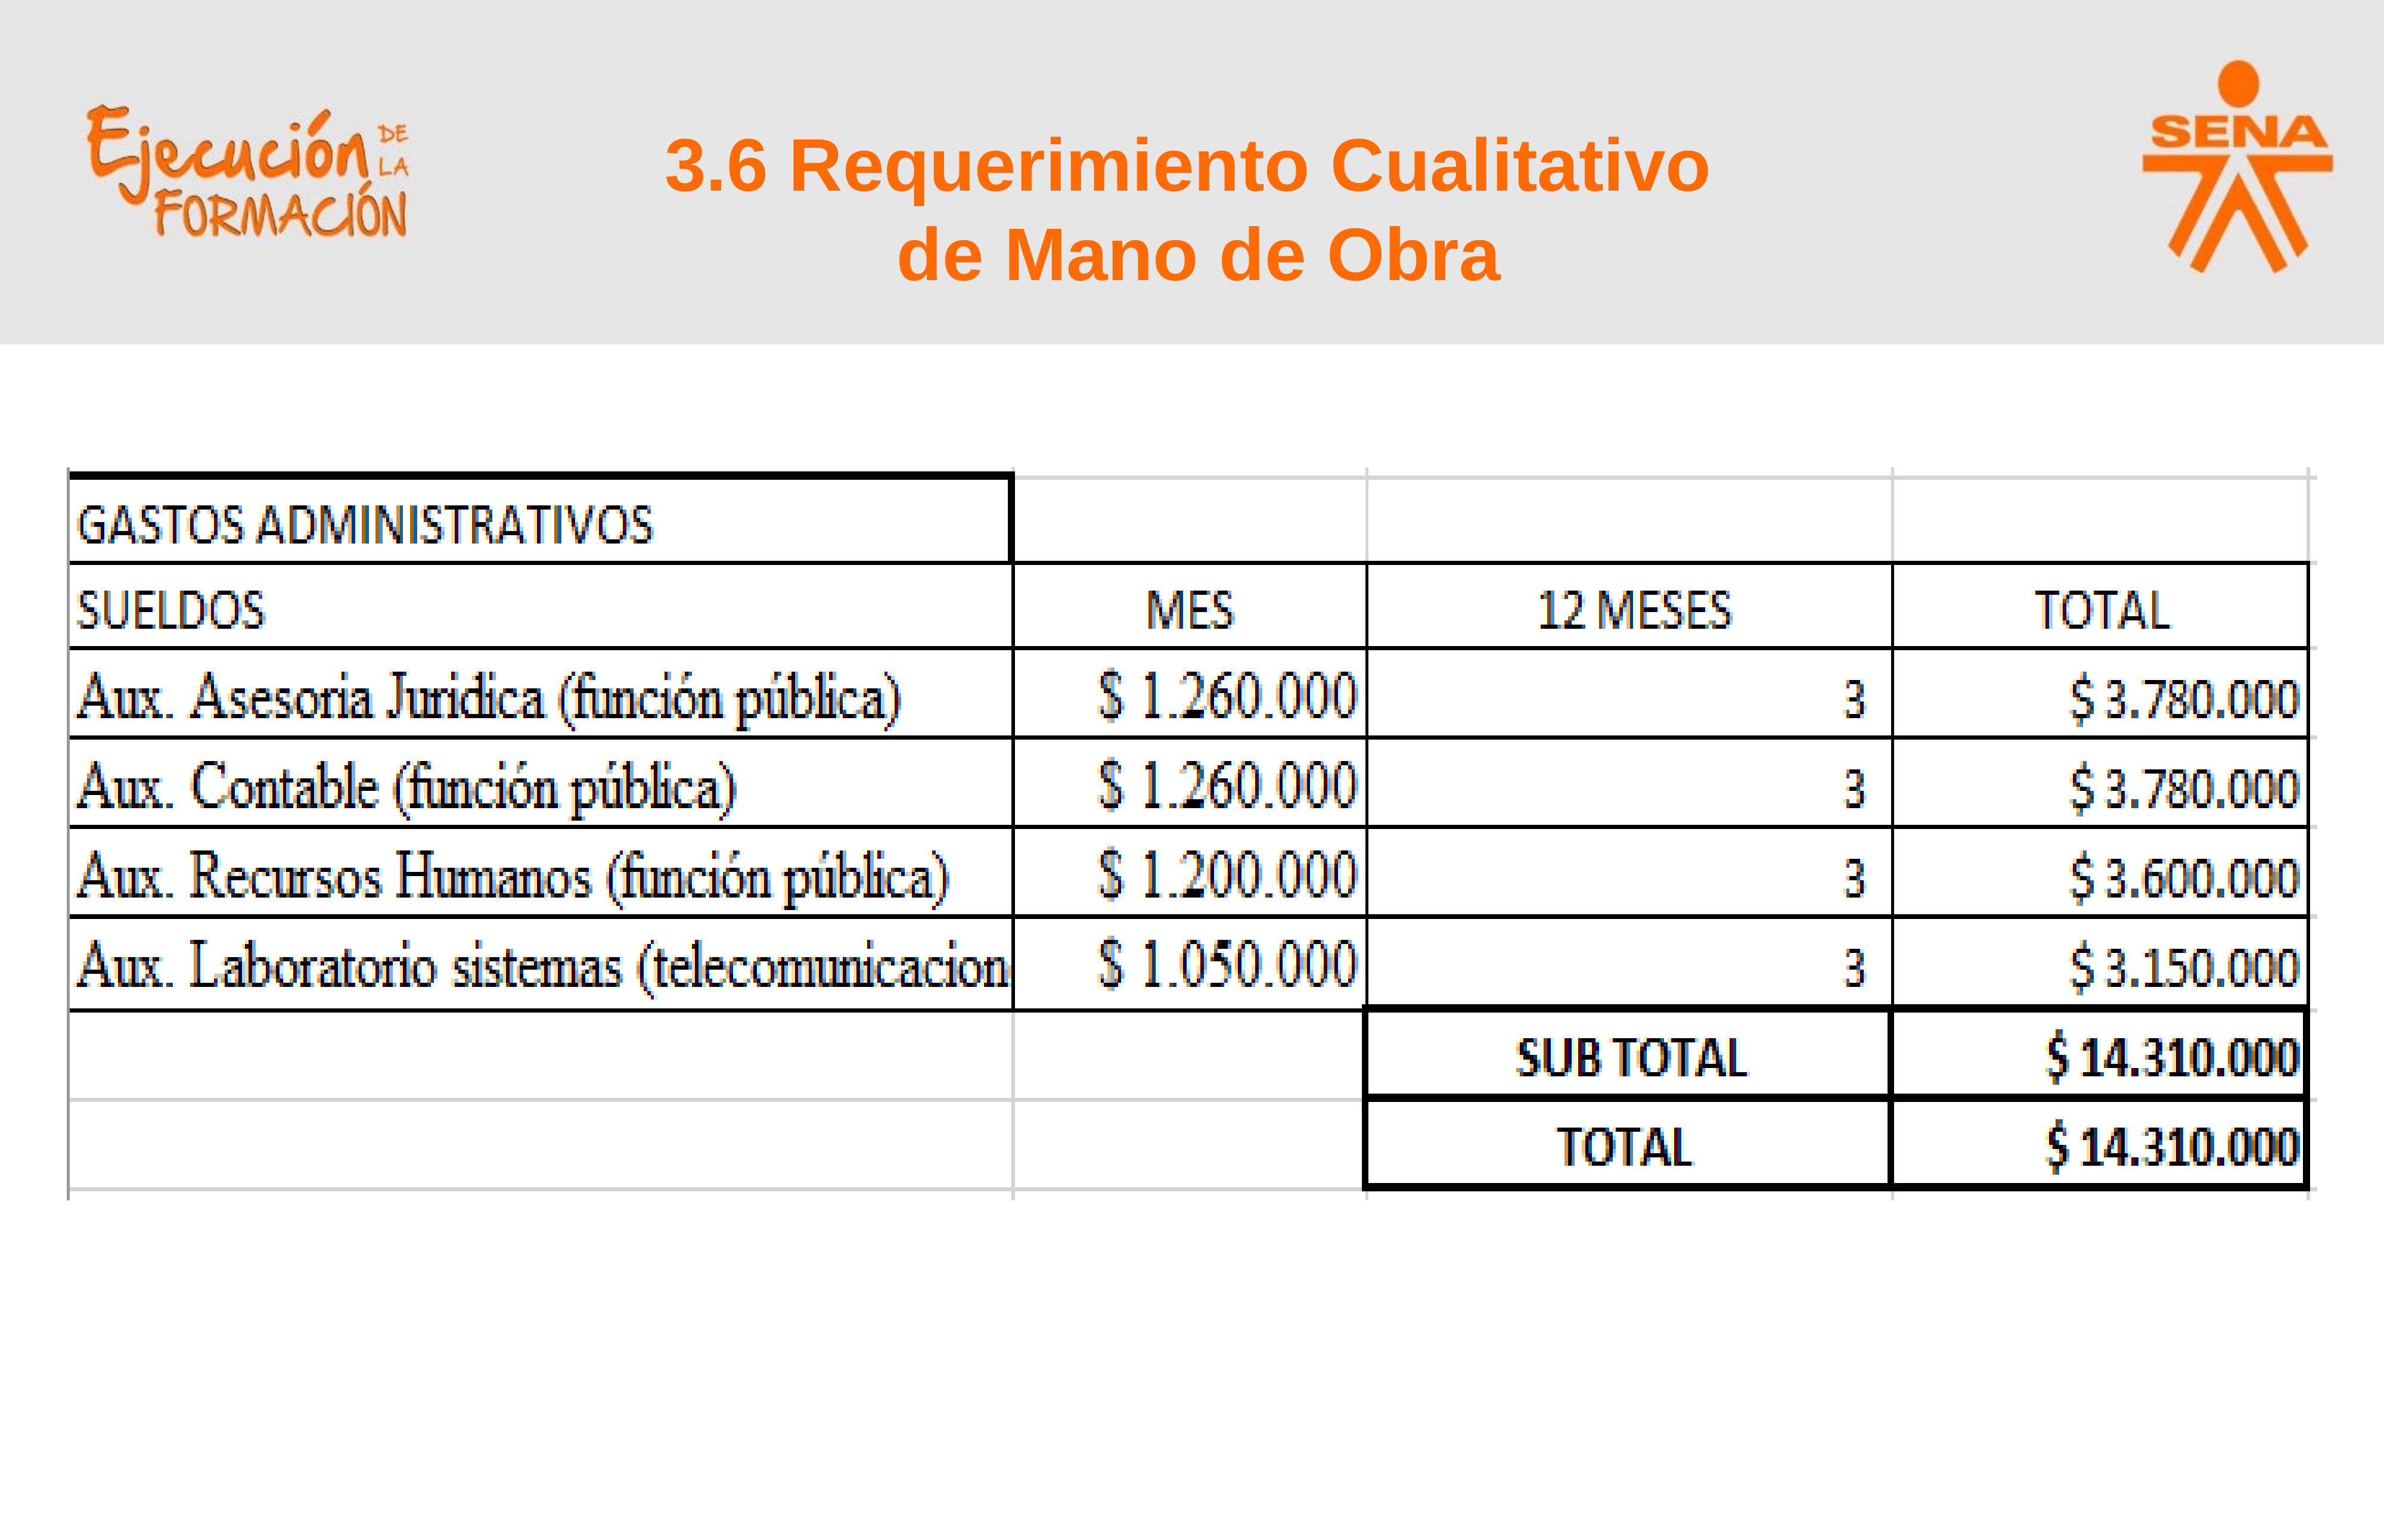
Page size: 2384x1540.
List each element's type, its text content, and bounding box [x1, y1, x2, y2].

text_box 3.6 Requerimiento Cualitativo de Mano de Obra [440, 104, 1957, 308]
picture [0, 0, 2384, 1540]
